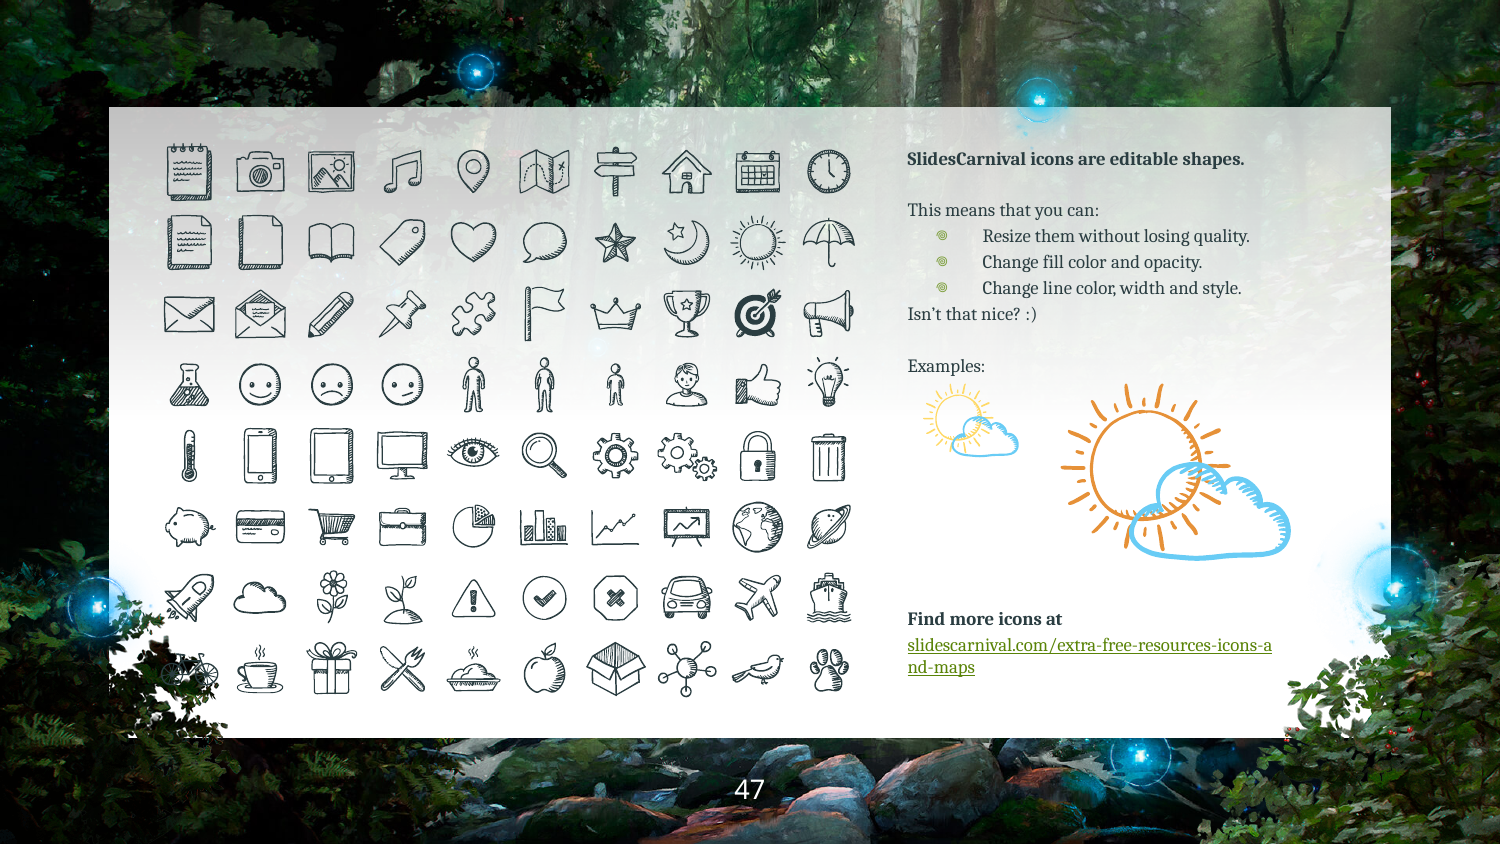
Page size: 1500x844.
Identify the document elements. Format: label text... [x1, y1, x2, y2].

text_box [1067, 429, 1091, 444]
picture [236, 599, 242, 610]
text_box [378, 290, 427, 338]
slide_number 47 [705, 737, 795, 844]
text_box [591, 510, 640, 546]
text_box [666, 362, 708, 407]
text_box [1183, 400, 1198, 422]
text_box [308, 151, 355, 193]
text_box [1154, 383, 1164, 409]
text_box [1090, 400, 1107, 422]
text_box [1200, 428, 1221, 440]
text_box [593, 575, 638, 621]
text_box [233, 581, 287, 614]
text_box [379, 219, 426, 266]
text_box [807, 504, 851, 549]
text_box [1091, 515, 1110, 534]
text_box [235, 289, 286, 339]
text_box [306, 641, 358, 695]
text_box [308, 291, 354, 338]
text_box [811, 433, 847, 482]
text_box [462, 356, 486, 413]
text_box [594, 146, 638, 197]
text_box [523, 642, 566, 693]
text_box [165, 507, 216, 548]
text_box [166, 143, 212, 202]
text_box [735, 363, 781, 406]
text_box [956, 422, 990, 447]
text_box [663, 506, 710, 548]
text_box [236, 644, 284, 694]
text_box [450, 222, 497, 263]
text_box [167, 214, 212, 271]
text_box [1170, 520, 1177, 530]
text_box [181, 429, 198, 482]
text_box [1209, 463, 1231, 469]
text_box [376, 431, 428, 480]
text_box [446, 663, 501, 692]
text_box [1157, 524, 1165, 552]
text_box [238, 214, 284, 271]
text_box [451, 291, 496, 337]
text_box [739, 431, 776, 481]
text_box [814, 362, 850, 407]
text_box [161, 653, 219, 686]
text_box [379, 507, 427, 547]
list Find more icons at slidescarnival.com/extra-free-resources-icons-and-maps [907, 603, 1283, 691]
text_box [663, 220, 710, 265]
text_box [1142, 397, 1146, 407]
text_box [519, 510, 569, 546]
text_box [803, 290, 854, 338]
text_box [380, 646, 425, 692]
text_box [1124, 383, 1133, 409]
text_box [243, 427, 277, 484]
text_box [731, 654, 784, 685]
text_box [981, 402, 990, 407]
text_box [661, 149, 712, 194]
text_box [239, 363, 281, 406]
text_box [1181, 513, 1198, 536]
text_box [963, 442, 967, 453]
text_box [1199, 492, 1222, 505]
text_box [519, 149, 570, 194]
text_box [657, 432, 718, 482]
text_box [807, 149, 851, 194]
text_box [446, 437, 500, 467]
text_box [1143, 526, 1147, 537]
text_box [586, 641, 646, 697]
text_box [308, 508, 356, 546]
text_box [311, 363, 353, 406]
text_box [1113, 403, 1119, 413]
text_box [734, 574, 782, 621]
text_box [522, 222, 567, 263]
text_box [236, 151, 285, 192]
text_box [809, 648, 849, 692]
text_box [308, 223, 355, 263]
text_box [452, 504, 496, 548]
text_box [1124, 524, 1130, 549]
text_box [730, 215, 786, 271]
list SlidesCarnival icons are editable shapes. This means that you can: Resize them without losing quality. Change fill color and opacity. Change line color, width and style. Isn’t that nice? :) Examples: [907, 143, 1283, 378]
picture [0, 0, 1500, 844]
text_box [1060, 465, 1086, 470]
text_box [1204, 450, 1214, 455]
text_box [1075, 450, 1085, 455]
text_box [1089, 409, 1202, 521]
text_box [1138, 476, 1202, 522]
text_box [594, 222, 636, 263]
text_box [164, 573, 215, 623]
text_box [524, 286, 565, 342]
text_box [951, 416, 1019, 458]
text_box [1171, 403, 1176, 413]
text_box [732, 501, 784, 553]
text_box [592, 432, 639, 479]
text_box [806, 572, 852, 623]
text_box [522, 575, 567, 620]
text_box [163, 296, 215, 333]
text_box [1129, 461, 1291, 561]
text_box [926, 383, 987, 446]
text_box [590, 297, 641, 331]
text_box [169, 363, 209, 407]
text_box [381, 363, 424, 406]
text_box [235, 510, 286, 544]
text_box [734, 288, 782, 338]
picture [1134, 750, 1146, 762]
text_box [1068, 491, 1090, 505]
text_box [451, 579, 496, 618]
text_box [663, 290, 711, 338]
text_box [534, 357, 555, 413]
text_box [383, 150, 422, 194]
text_box [457, 149, 490, 194]
text_box [1076, 479, 1087, 483]
text_box [661, 575, 713, 620]
text_box [383, 575, 423, 625]
text_box [657, 641, 717, 698]
text_box [521, 432, 567, 479]
text_box [309, 427, 354, 484]
text_box [802, 217, 855, 268]
text_box [735, 150, 781, 193]
text_box [317, 570, 348, 624]
text_box [1113, 521, 1119, 531]
text_box [606, 363, 625, 406]
